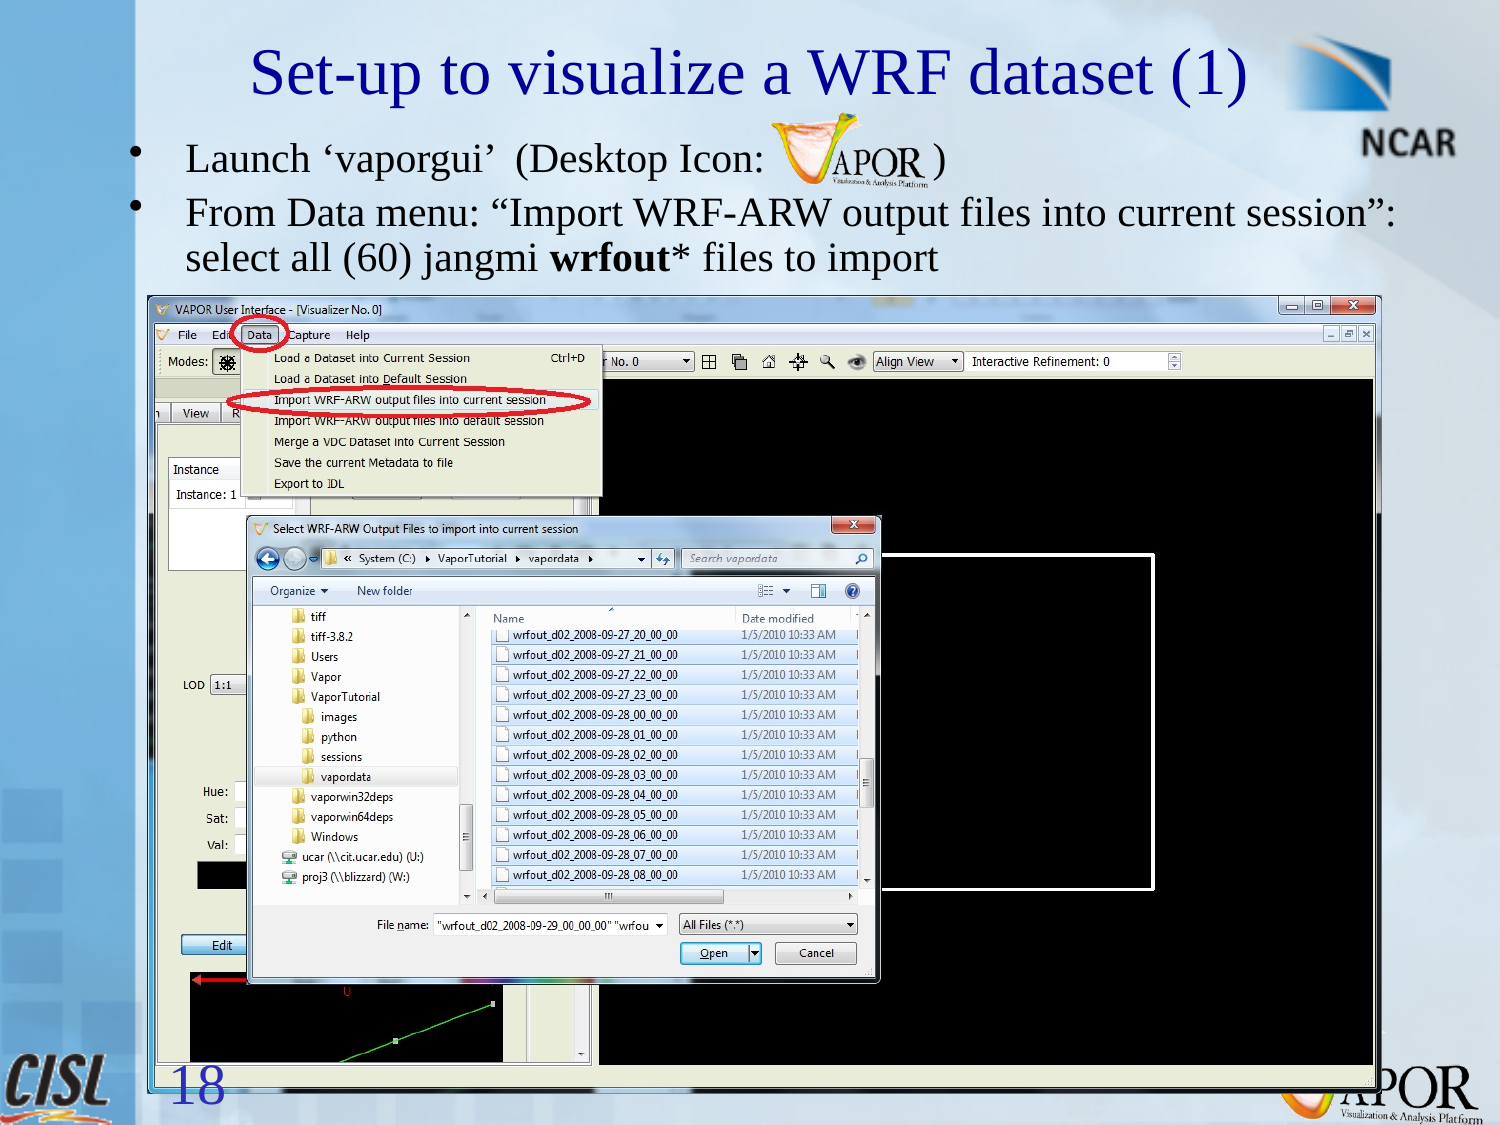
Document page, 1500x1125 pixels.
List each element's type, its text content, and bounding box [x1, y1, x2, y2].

slide_number 18 [135, 1037, 242, 1125]
list Launch ‘vaporgui’ (Desktop Icon: ) From Data menu: “Import WRF-ARW output files into current session”: select all (60) jangmi wrfout* files to import [114, 129, 1477, 1076]
picture [0, 0, 1500, 1125]
title Set-up to visualize a WRF dataset (1) [112, 12, 1388, 124]
